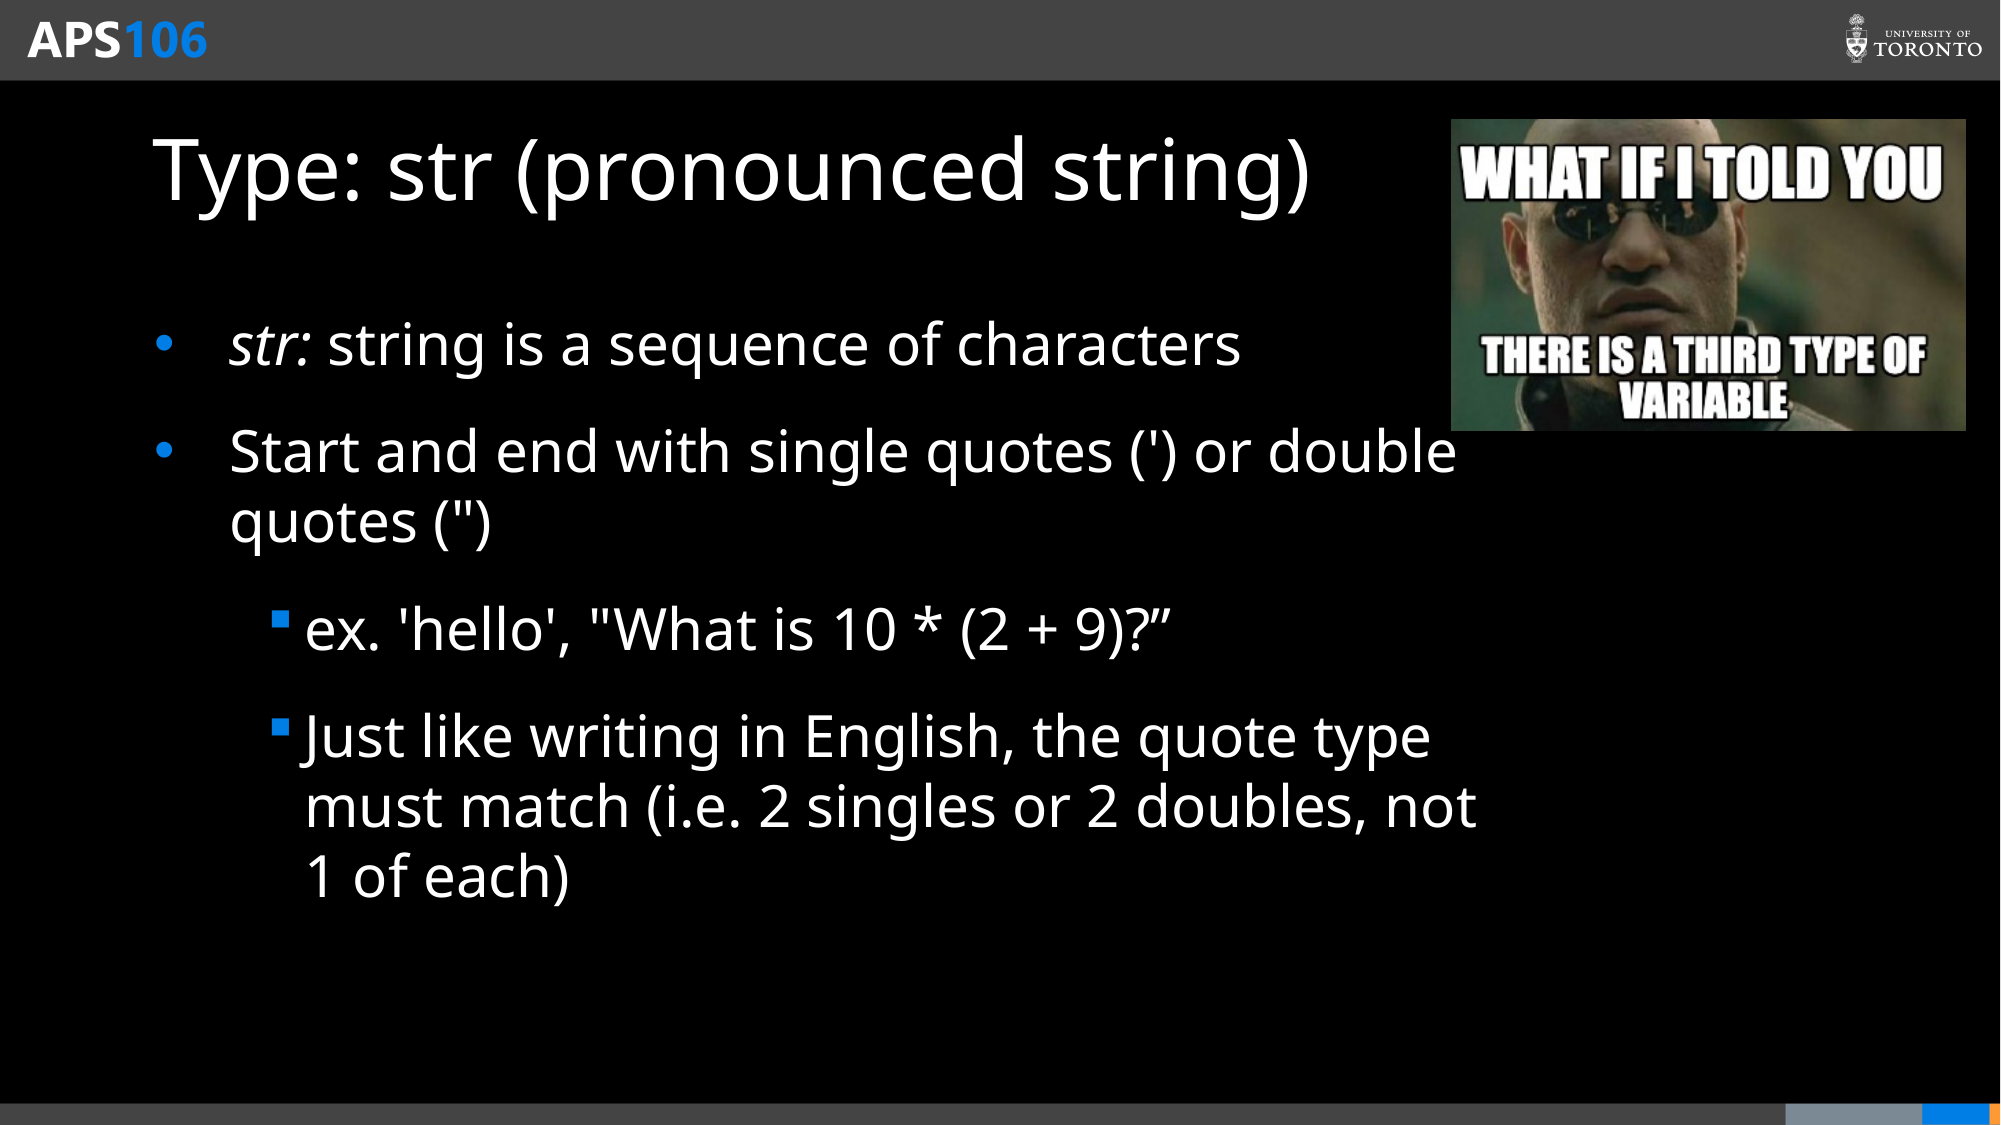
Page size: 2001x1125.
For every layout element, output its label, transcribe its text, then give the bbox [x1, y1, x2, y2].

title Type: str (pronounced string) [137, 119, 1451, 227]
picture [0, 0, 2001, 1125]
list str: string is a sequence of characters Start and end with single quotes (') or double quotes (") ex. 'hello', "What is 10 * (2 + 9)?” Just like writing in English, the quote type must match (i.e. 2 singles or 2 doubles, not 1 of each) [137, 299, 1507, 1093]
